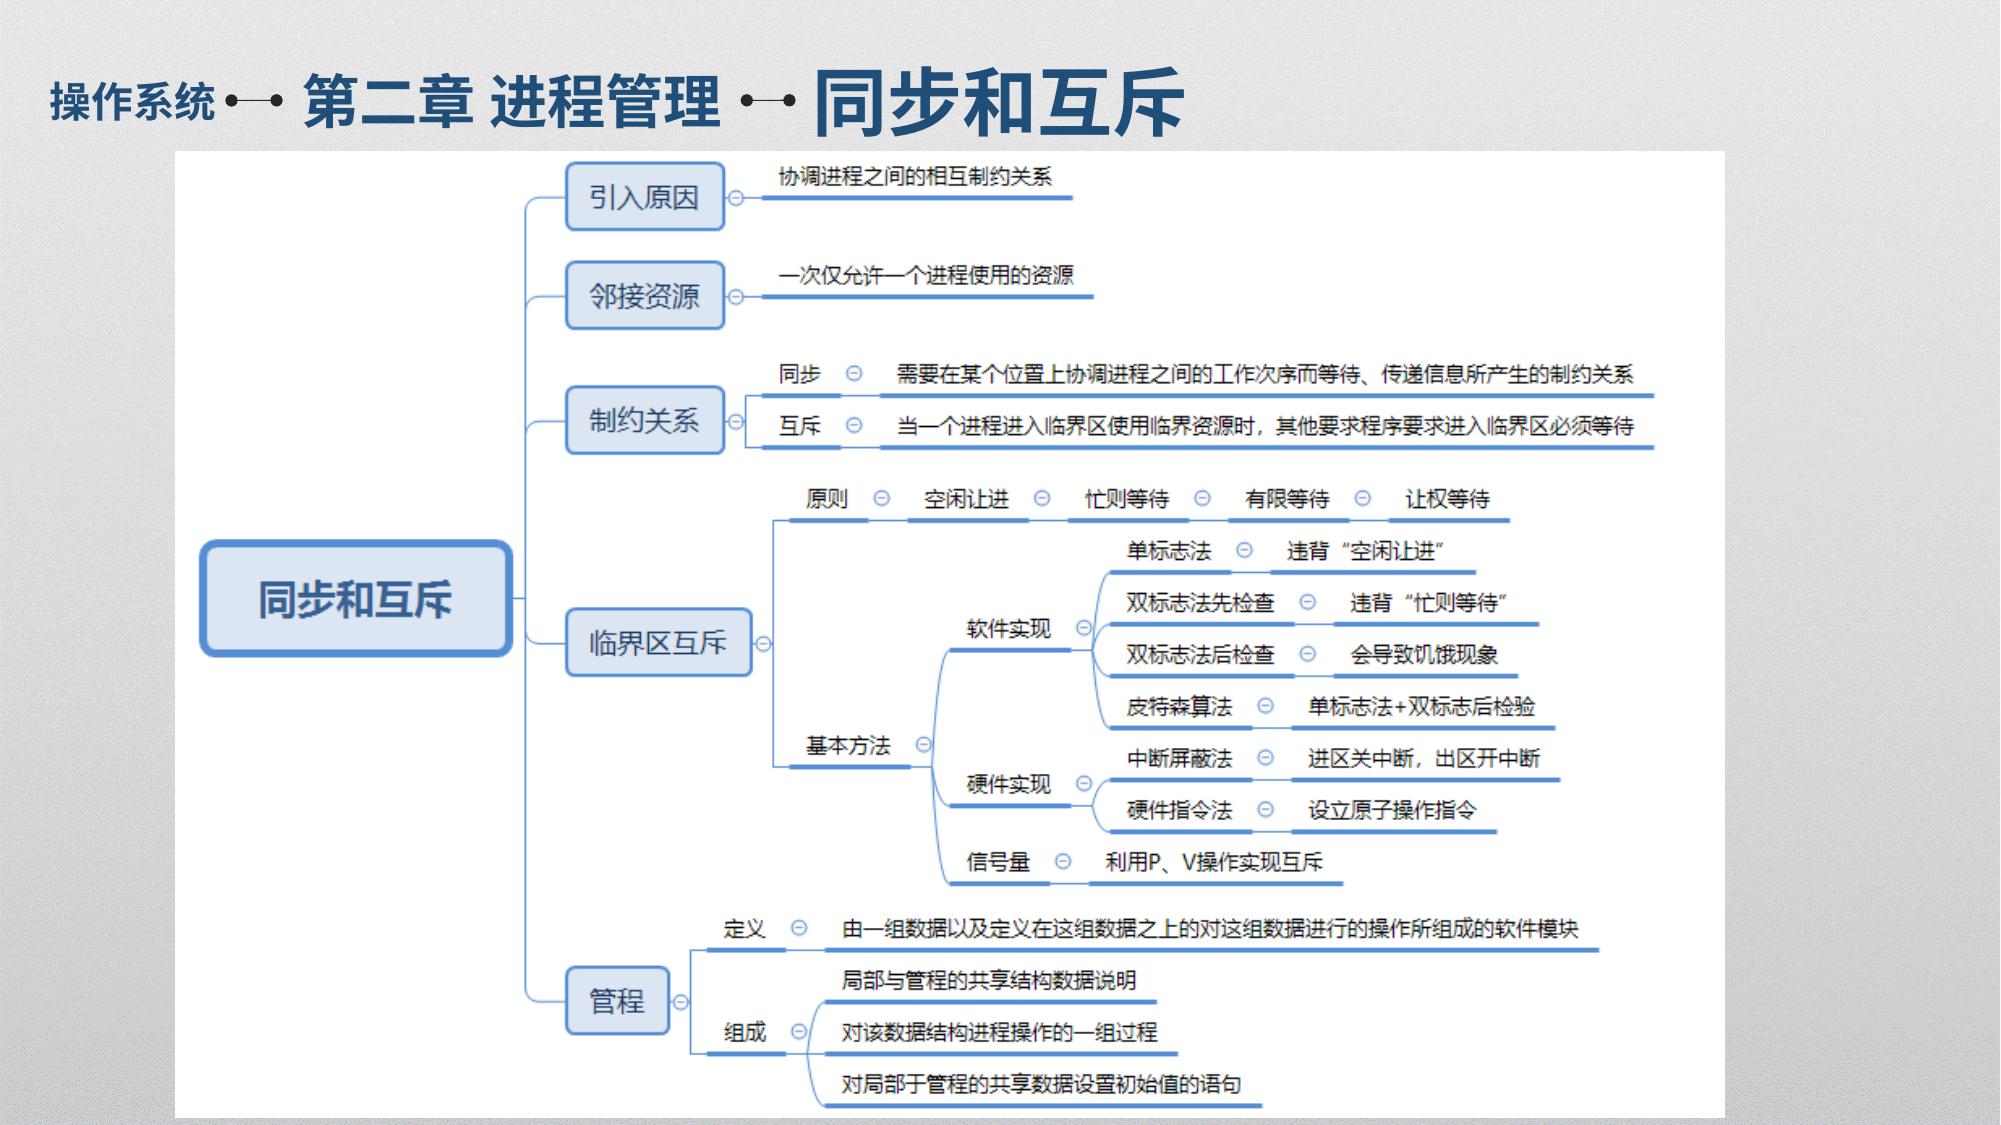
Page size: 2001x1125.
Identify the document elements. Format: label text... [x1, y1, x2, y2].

text_box 同步和互斥 [789, 47, 1211, 150]
picture [0, 0, 2001, 1125]
text_box 第二章 进程管理 [276, 57, 747, 143]
text_box 操作系统 [34, 68, 232, 133]
